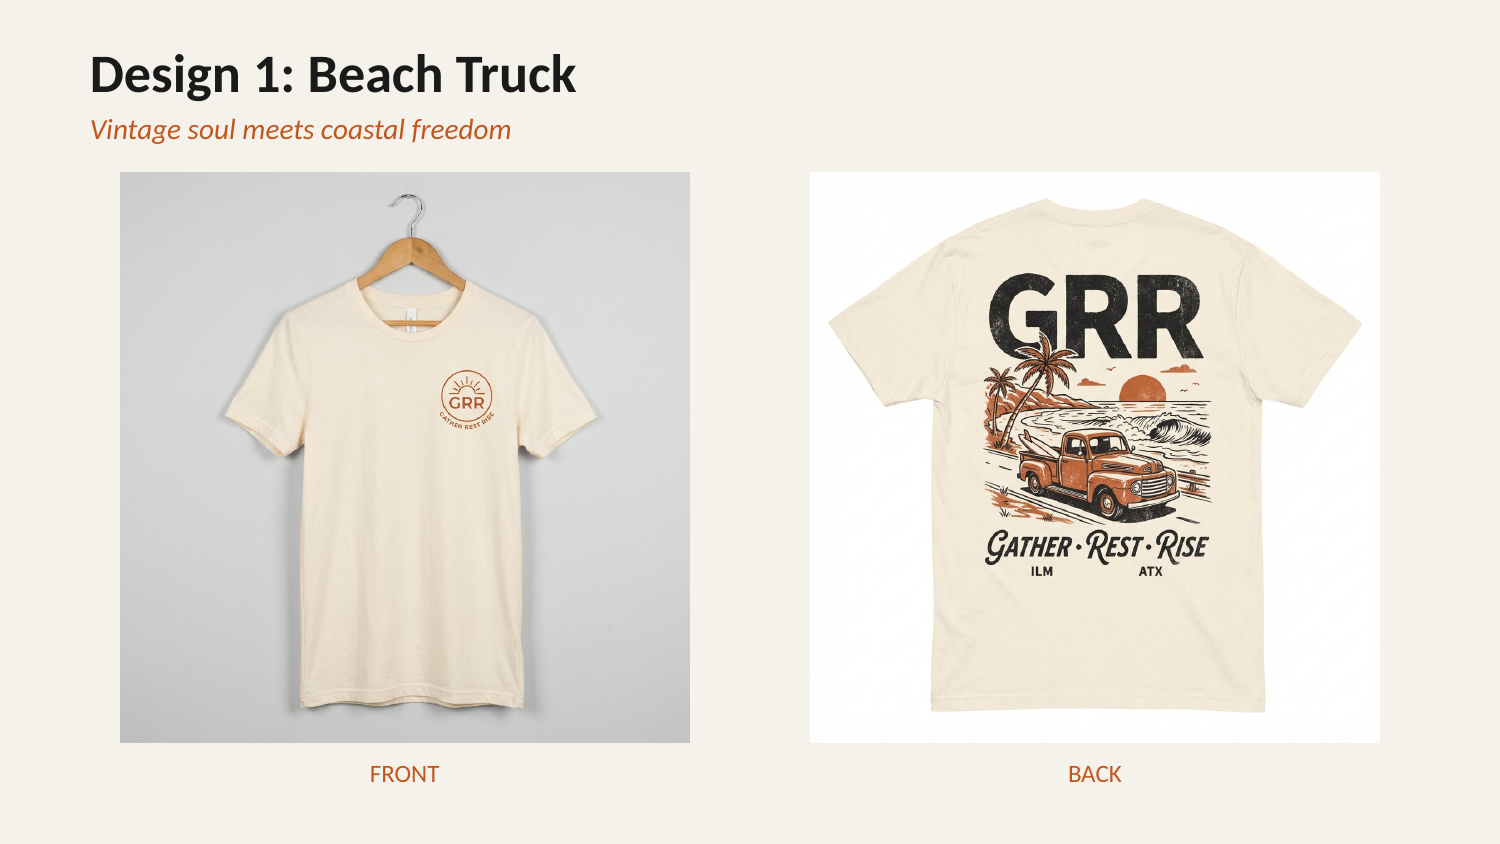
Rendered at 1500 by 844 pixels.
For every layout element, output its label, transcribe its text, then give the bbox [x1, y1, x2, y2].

text_box FRONT [119, 749, 690, 795]
picture [809, 172, 1380, 743]
text_box Design 1: Beach Truck [74, 37, 1425, 104]
text_box BACK [809, 749, 1380, 795]
text_box Vintage soul meets coastal freedom [74, 104, 1425, 150]
picture [119, 172, 690, 743]
